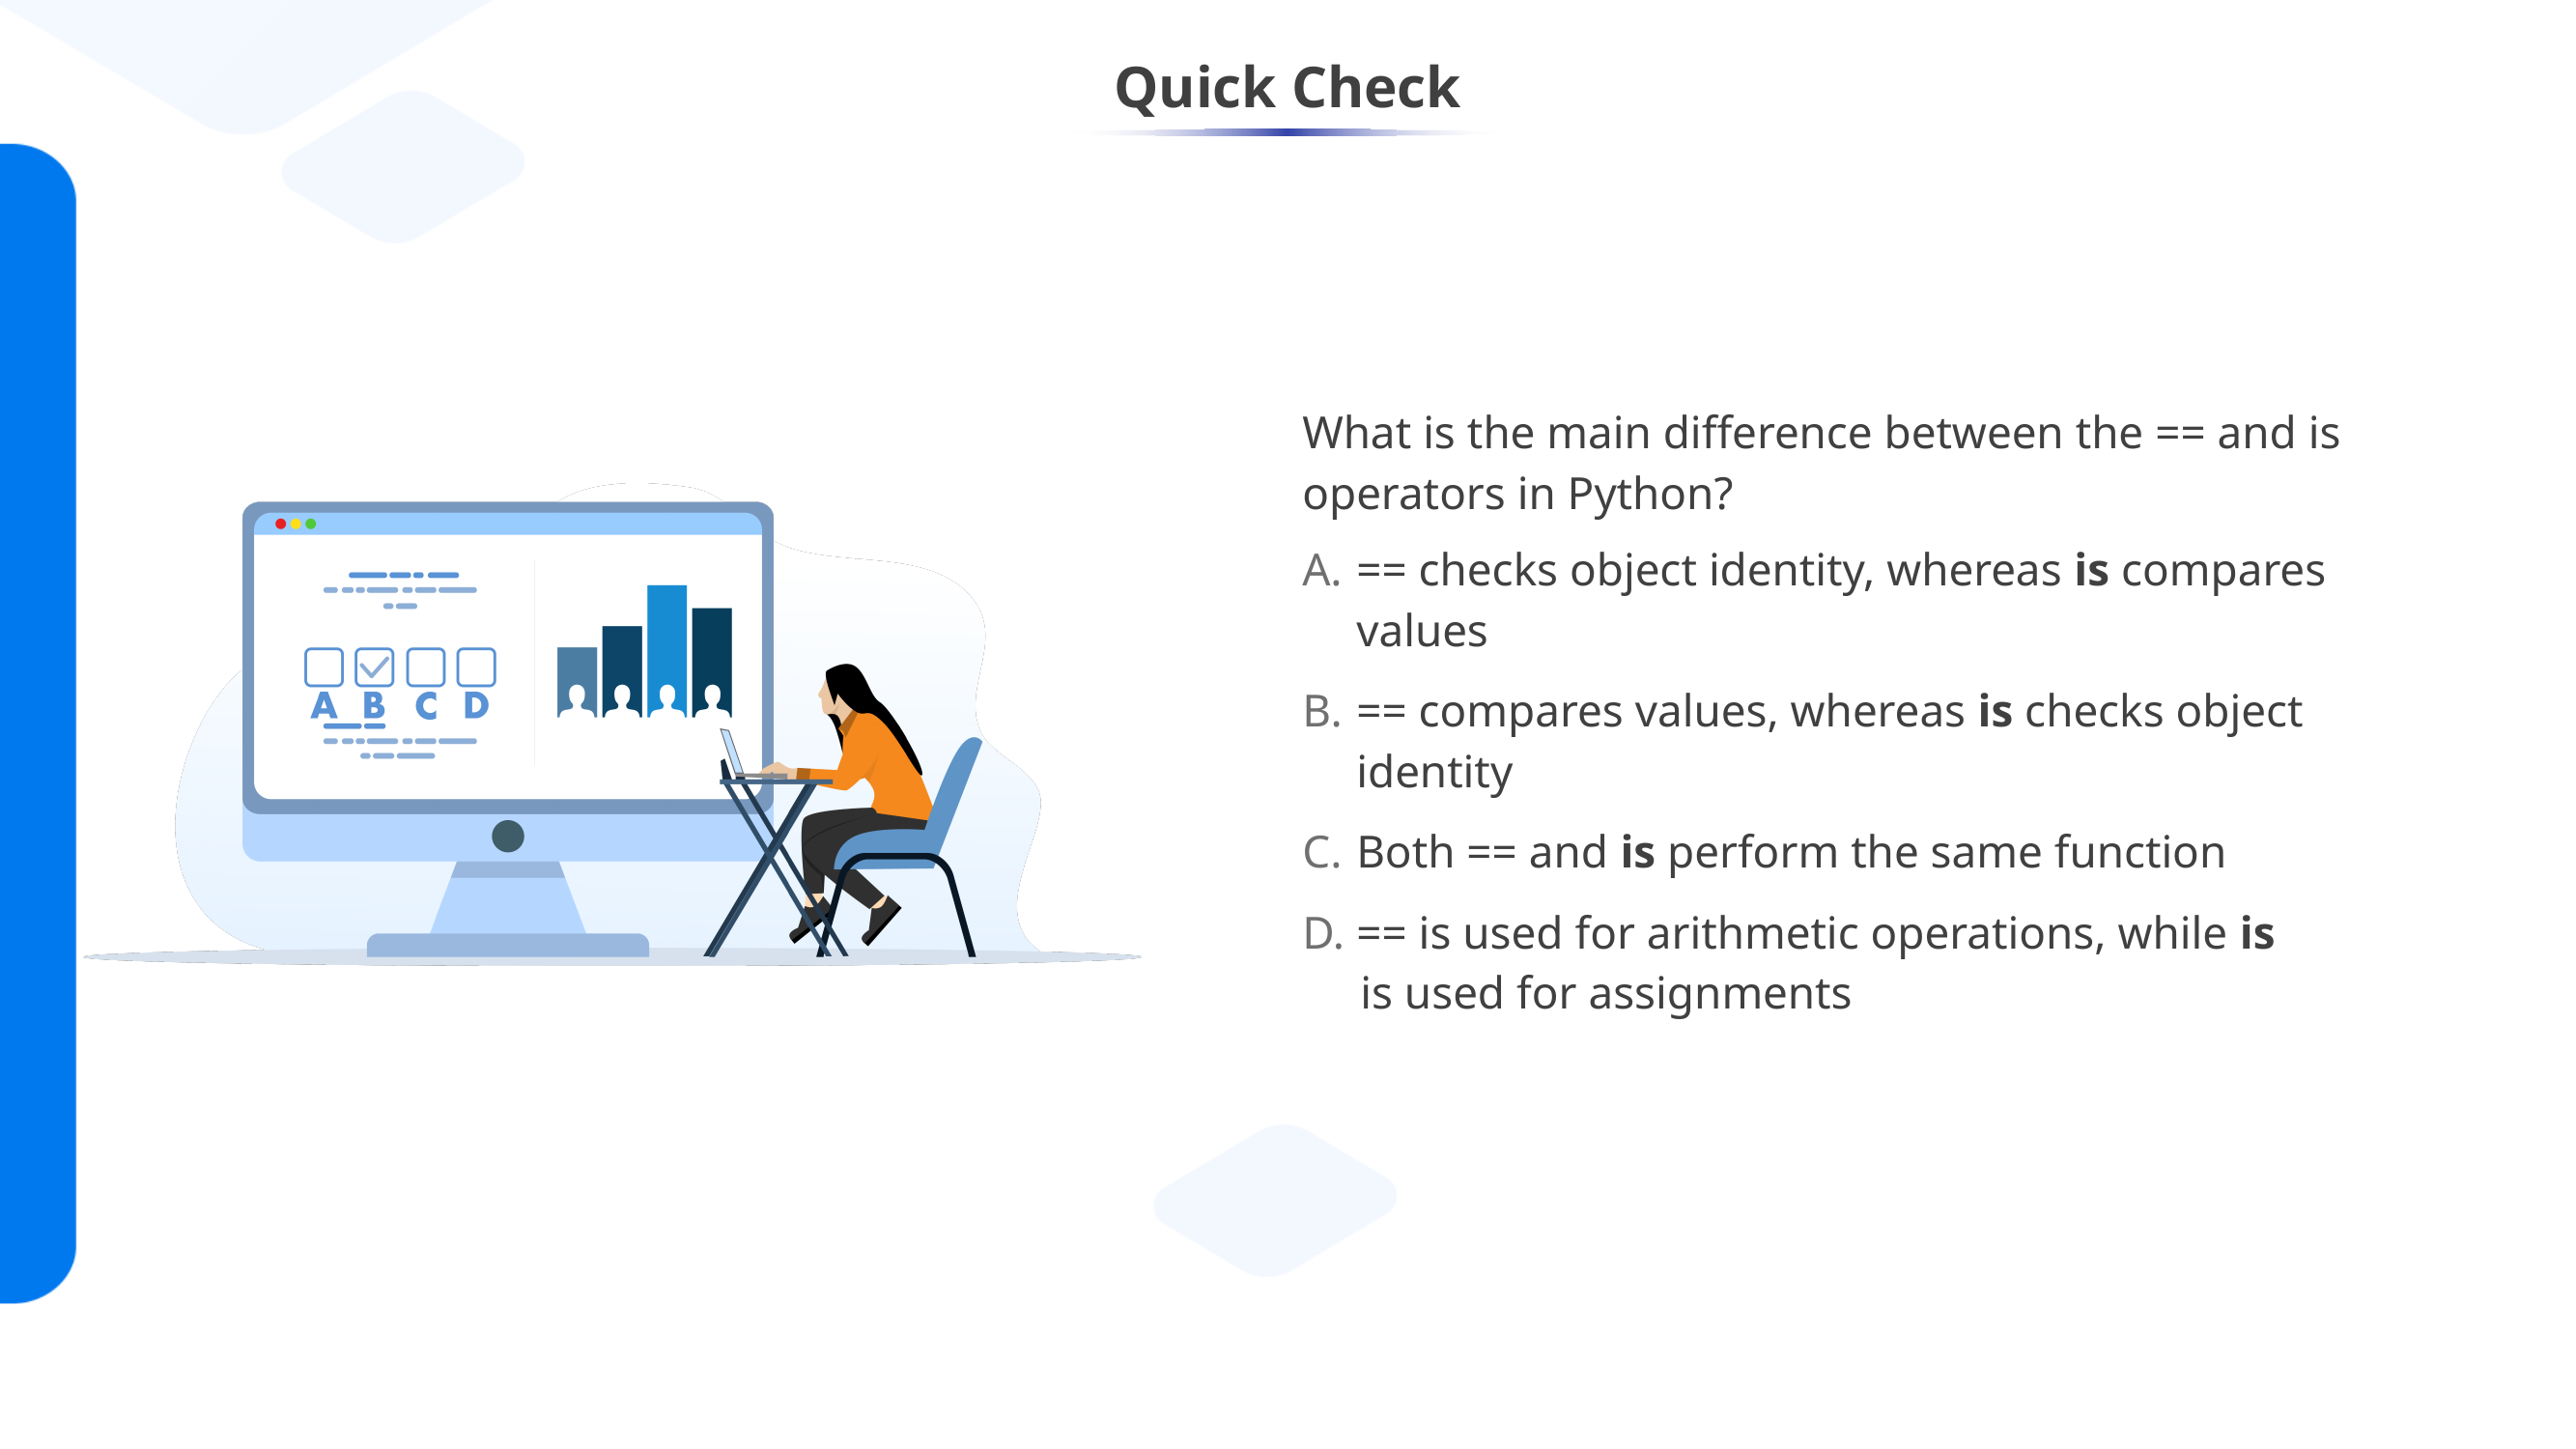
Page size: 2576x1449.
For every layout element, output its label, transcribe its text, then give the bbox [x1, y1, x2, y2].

list What is the main difference between the == and is operators in Python? [1288, 396, 2448, 519]
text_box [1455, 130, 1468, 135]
list == checks object identity, whereas is compares values == compares values, whereas is checks object identity Both == and is perform the same function == is used for arithmetic operations, while is is used for assignments [1288, 534, 2448, 1063]
picture [0, 0, 2576, 1449]
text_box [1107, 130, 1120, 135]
